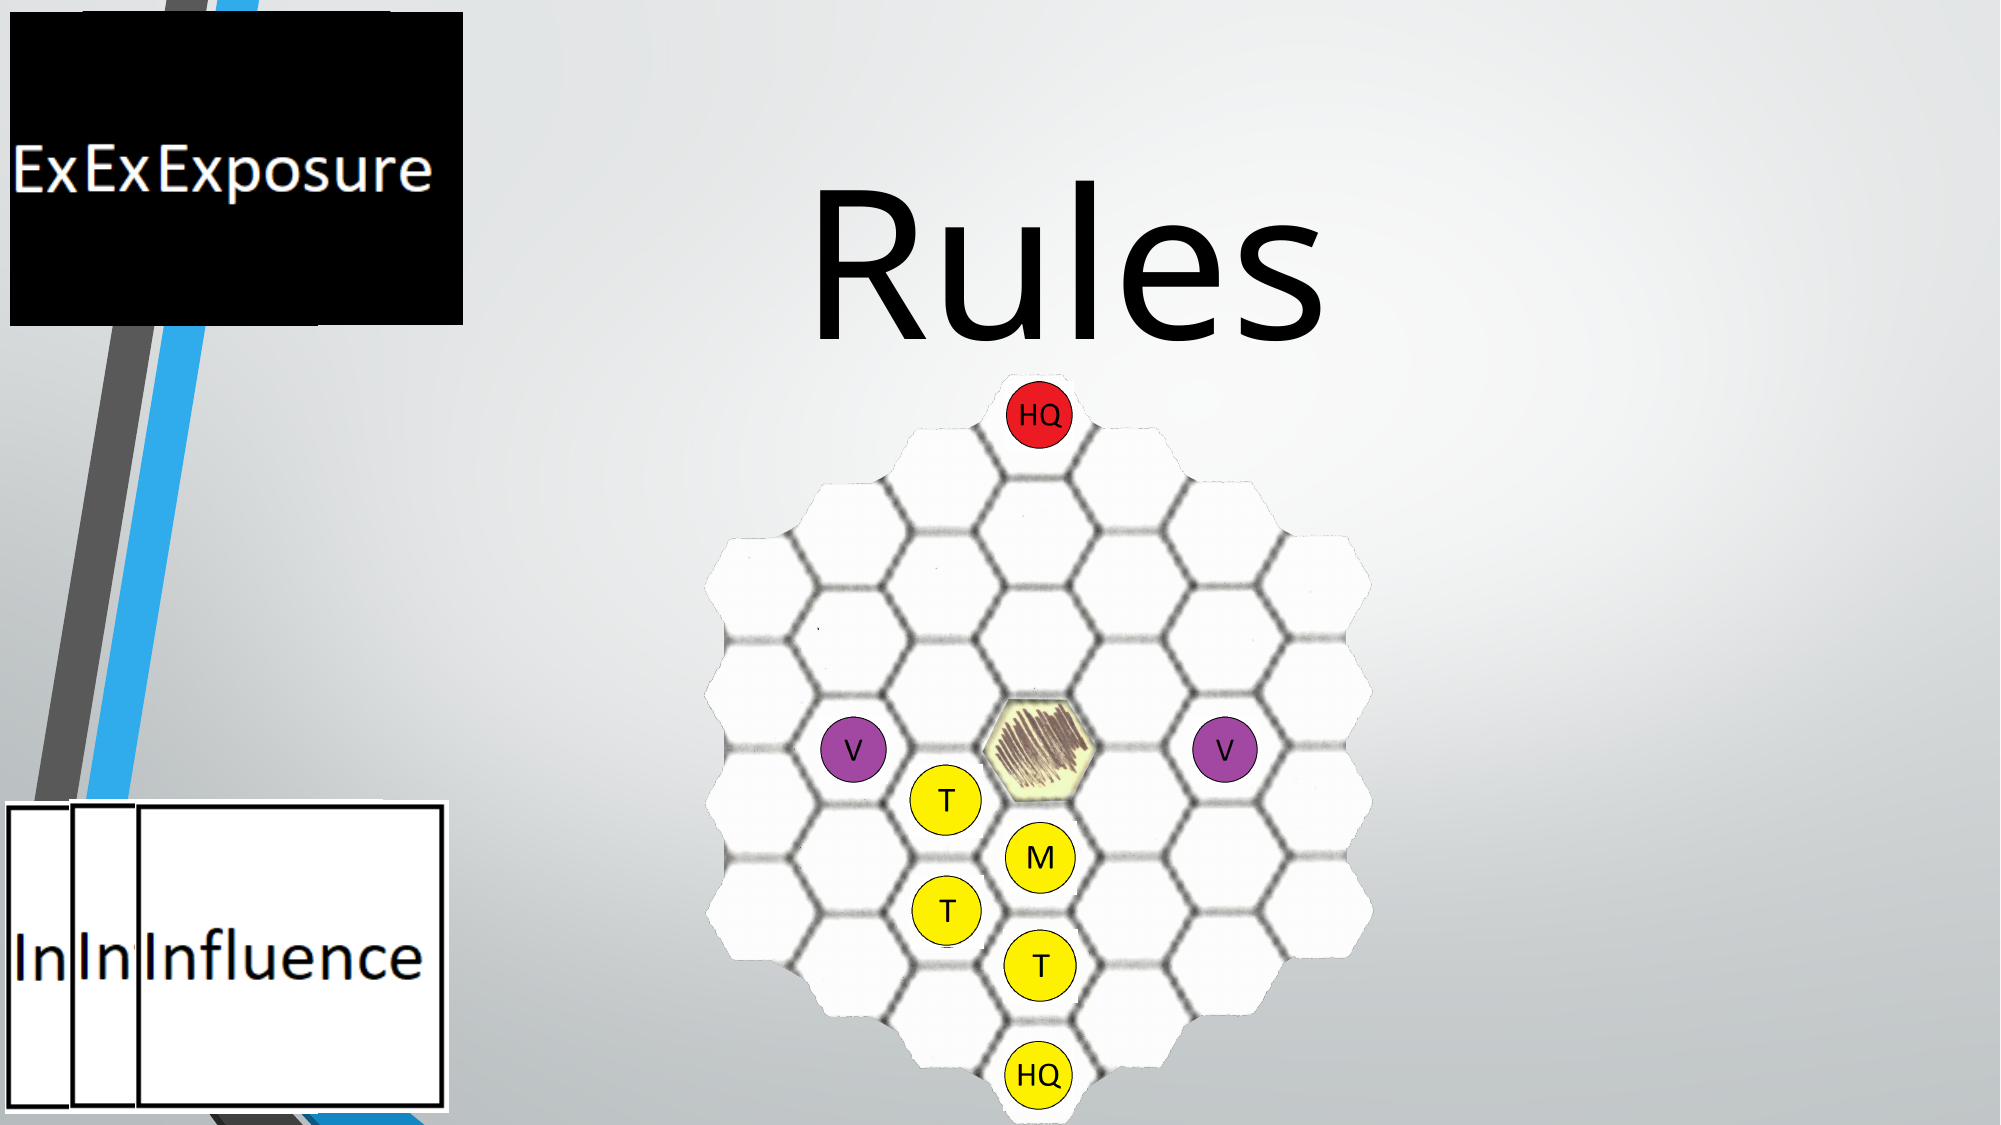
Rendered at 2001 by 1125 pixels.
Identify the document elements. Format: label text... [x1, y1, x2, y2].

picture [1191, 715, 1260, 784]
title Rules [243, 112, 1887, 400]
picture [910, 875, 984, 949]
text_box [154, 11, 463, 325]
picture [1003, 1040, 1074, 1111]
picture [5, 799, 449, 1114]
picture [908, 763, 983, 838]
picture [1003, 929, 1079, 1004]
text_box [82, 11, 154, 325]
picture [1004, 821, 1077, 895]
picture [987, 692, 1092, 807]
picture [1004, 381, 1074, 451]
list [704, 373, 1375, 1125]
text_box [9, 12, 319, 326]
picture [819, 715, 888, 784]
